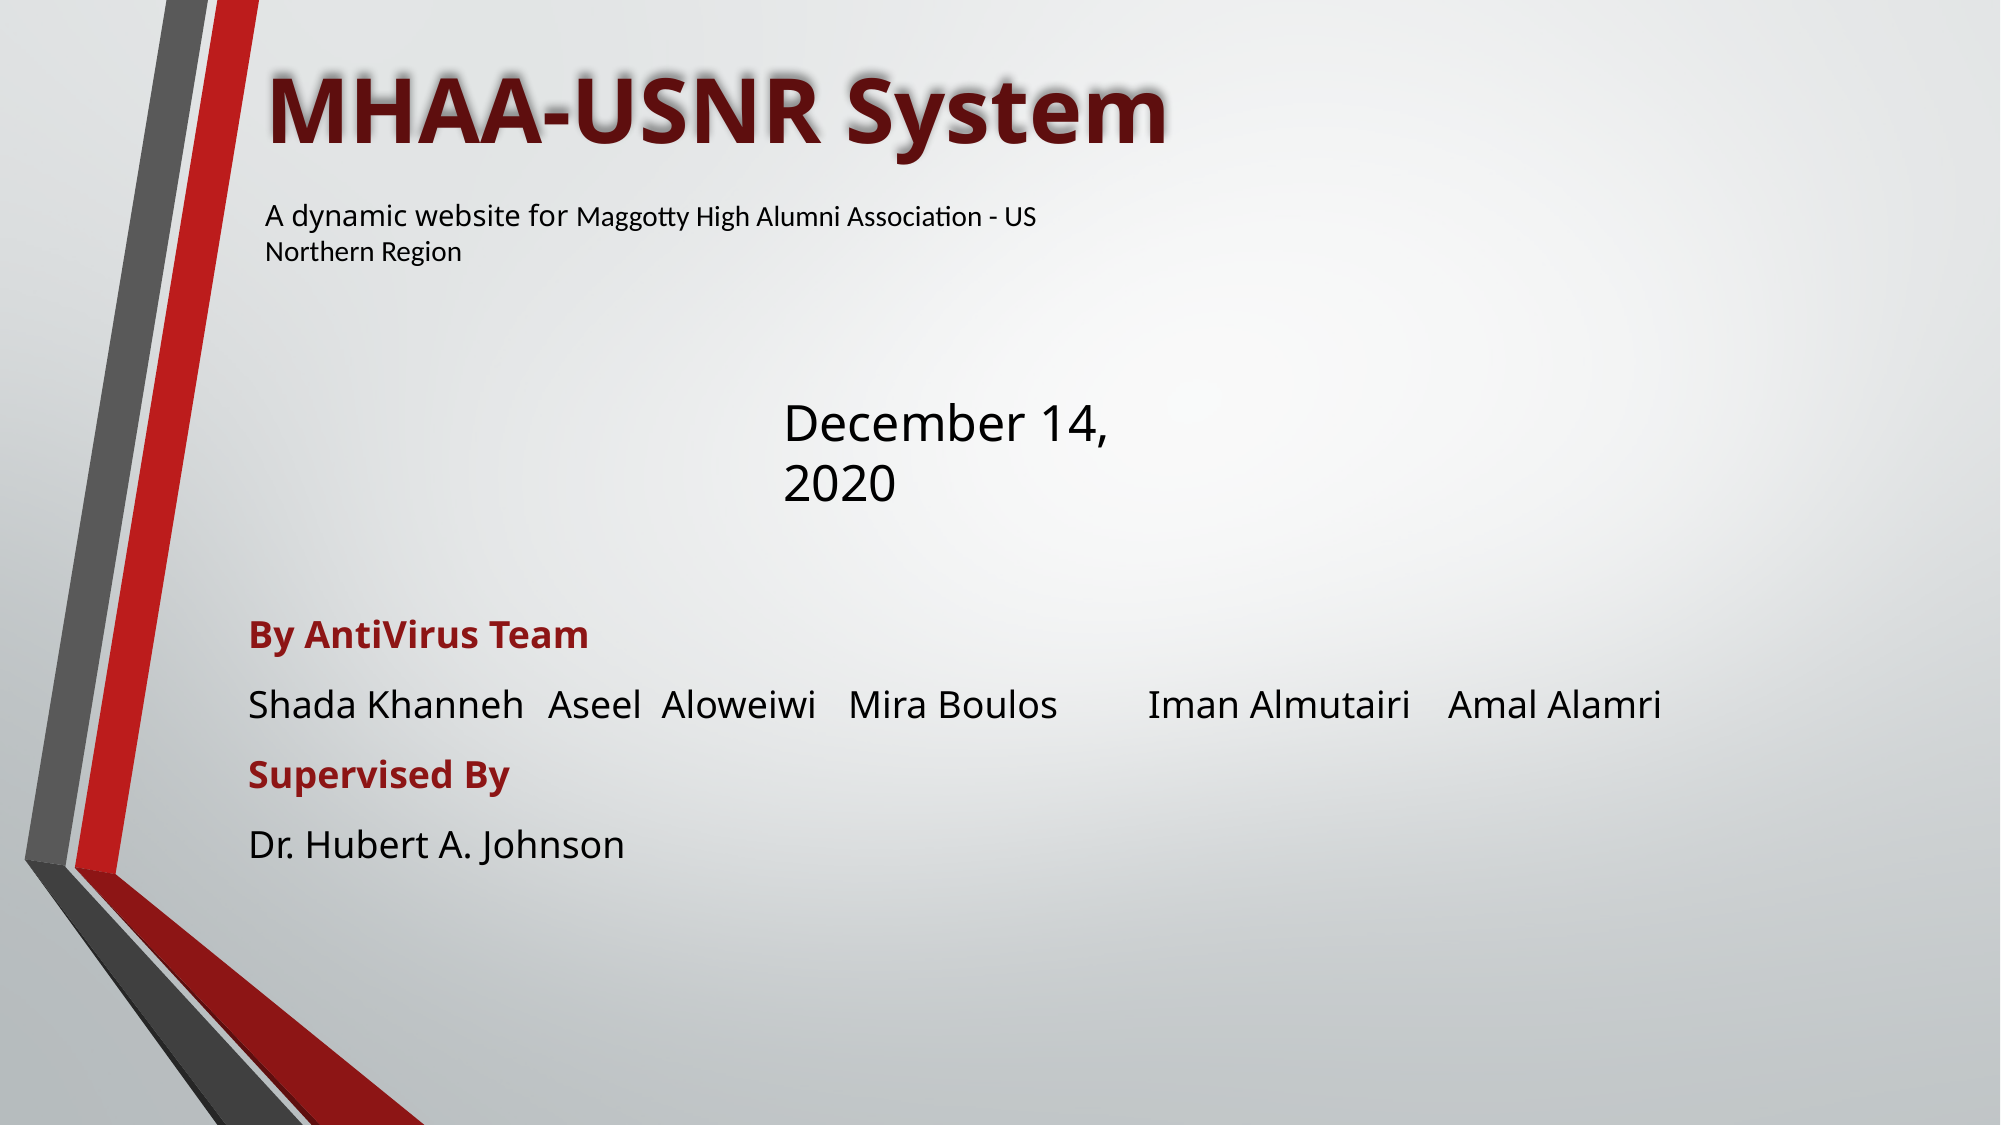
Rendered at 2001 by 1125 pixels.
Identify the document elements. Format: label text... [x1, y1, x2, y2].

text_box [233, 190, 1910, 935]
text_box MHAA-USNR System [250, 45, 1321, 190]
